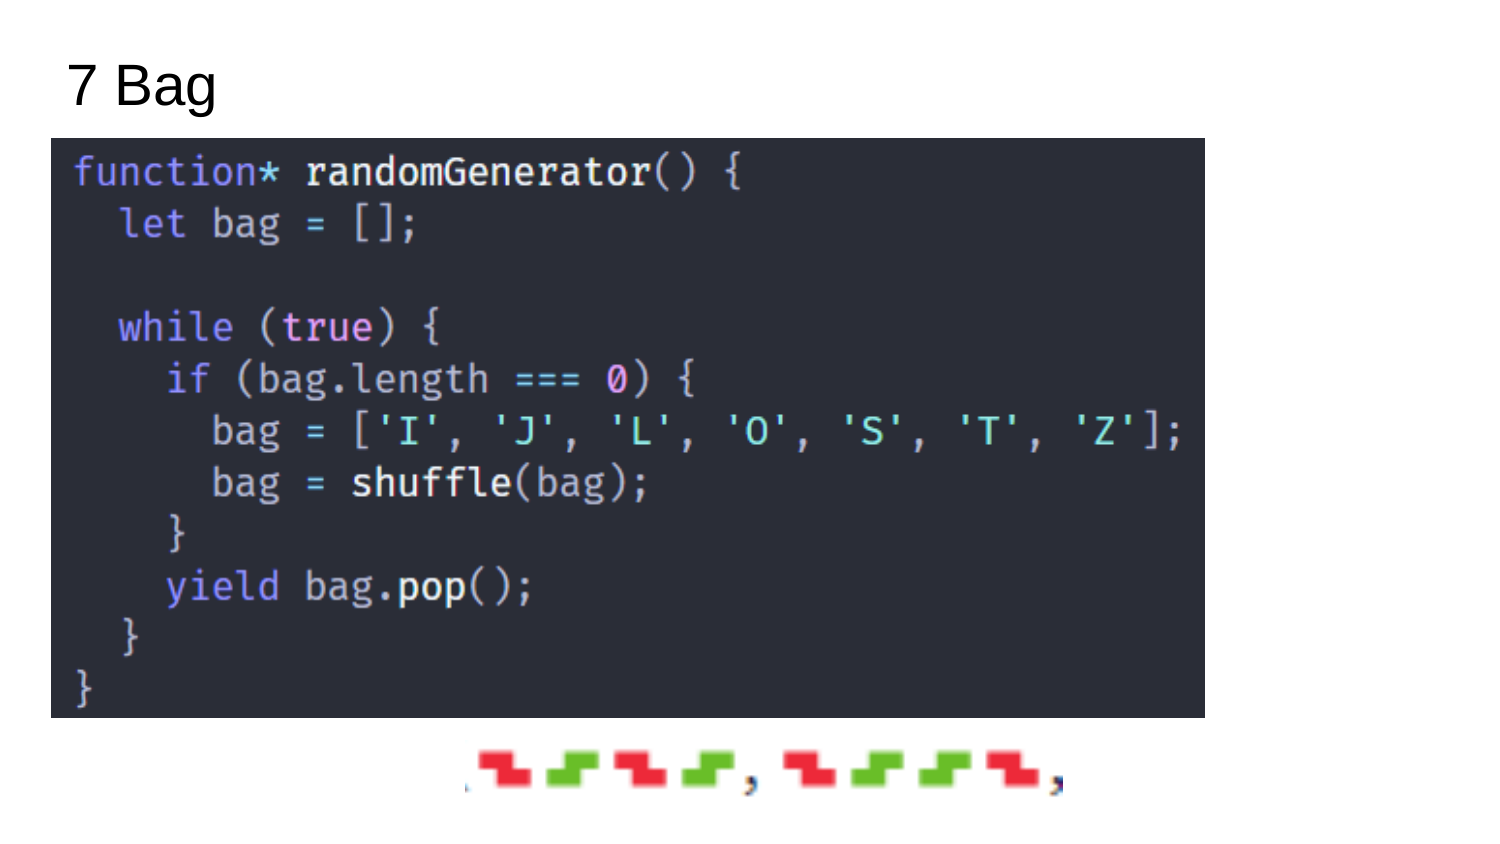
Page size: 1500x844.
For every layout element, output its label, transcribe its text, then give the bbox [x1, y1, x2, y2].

title 7 Bag [51, 32, 1449, 127]
picture [50, 137, 1205, 718]
picture [465, 739, 1063, 812]
